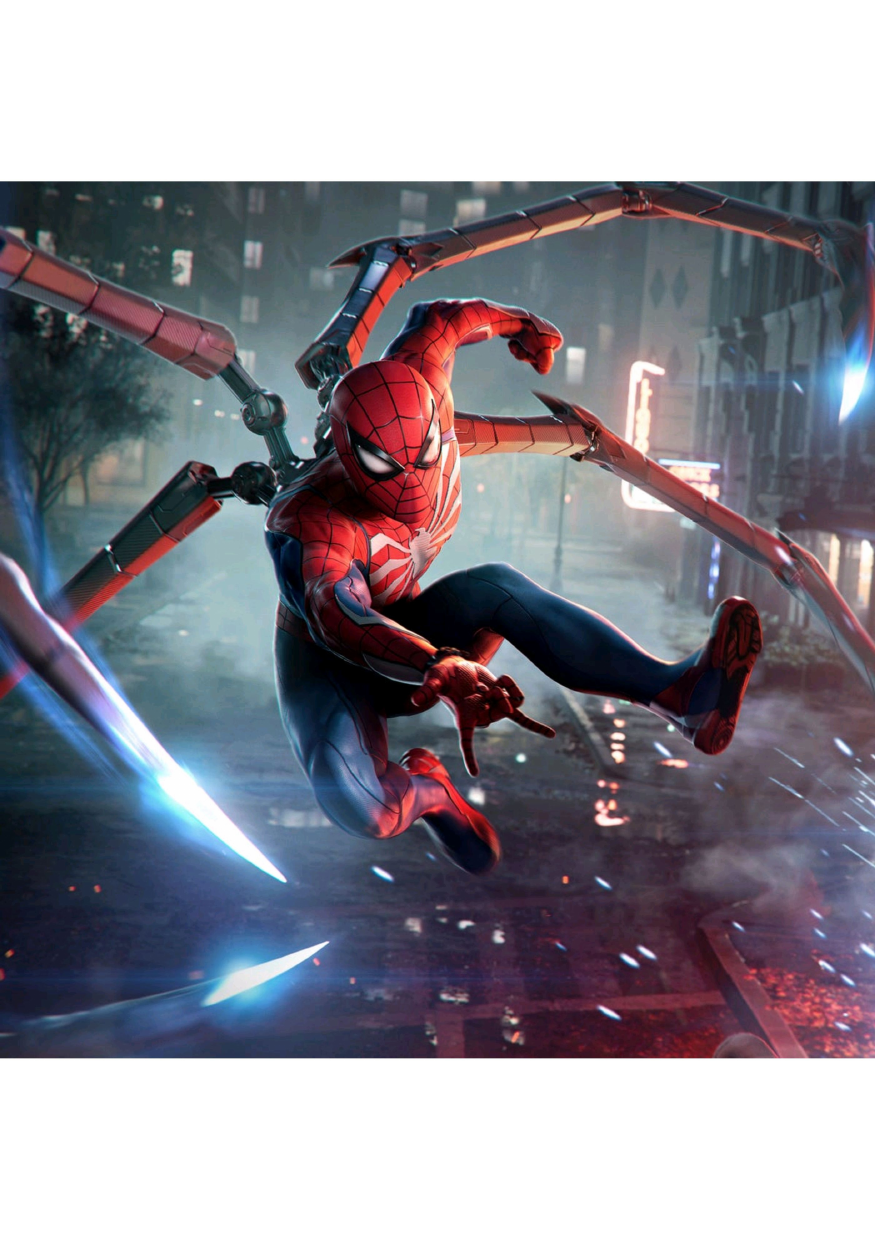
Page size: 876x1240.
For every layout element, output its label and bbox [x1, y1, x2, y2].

picture [0, 179, 875, 1061]
